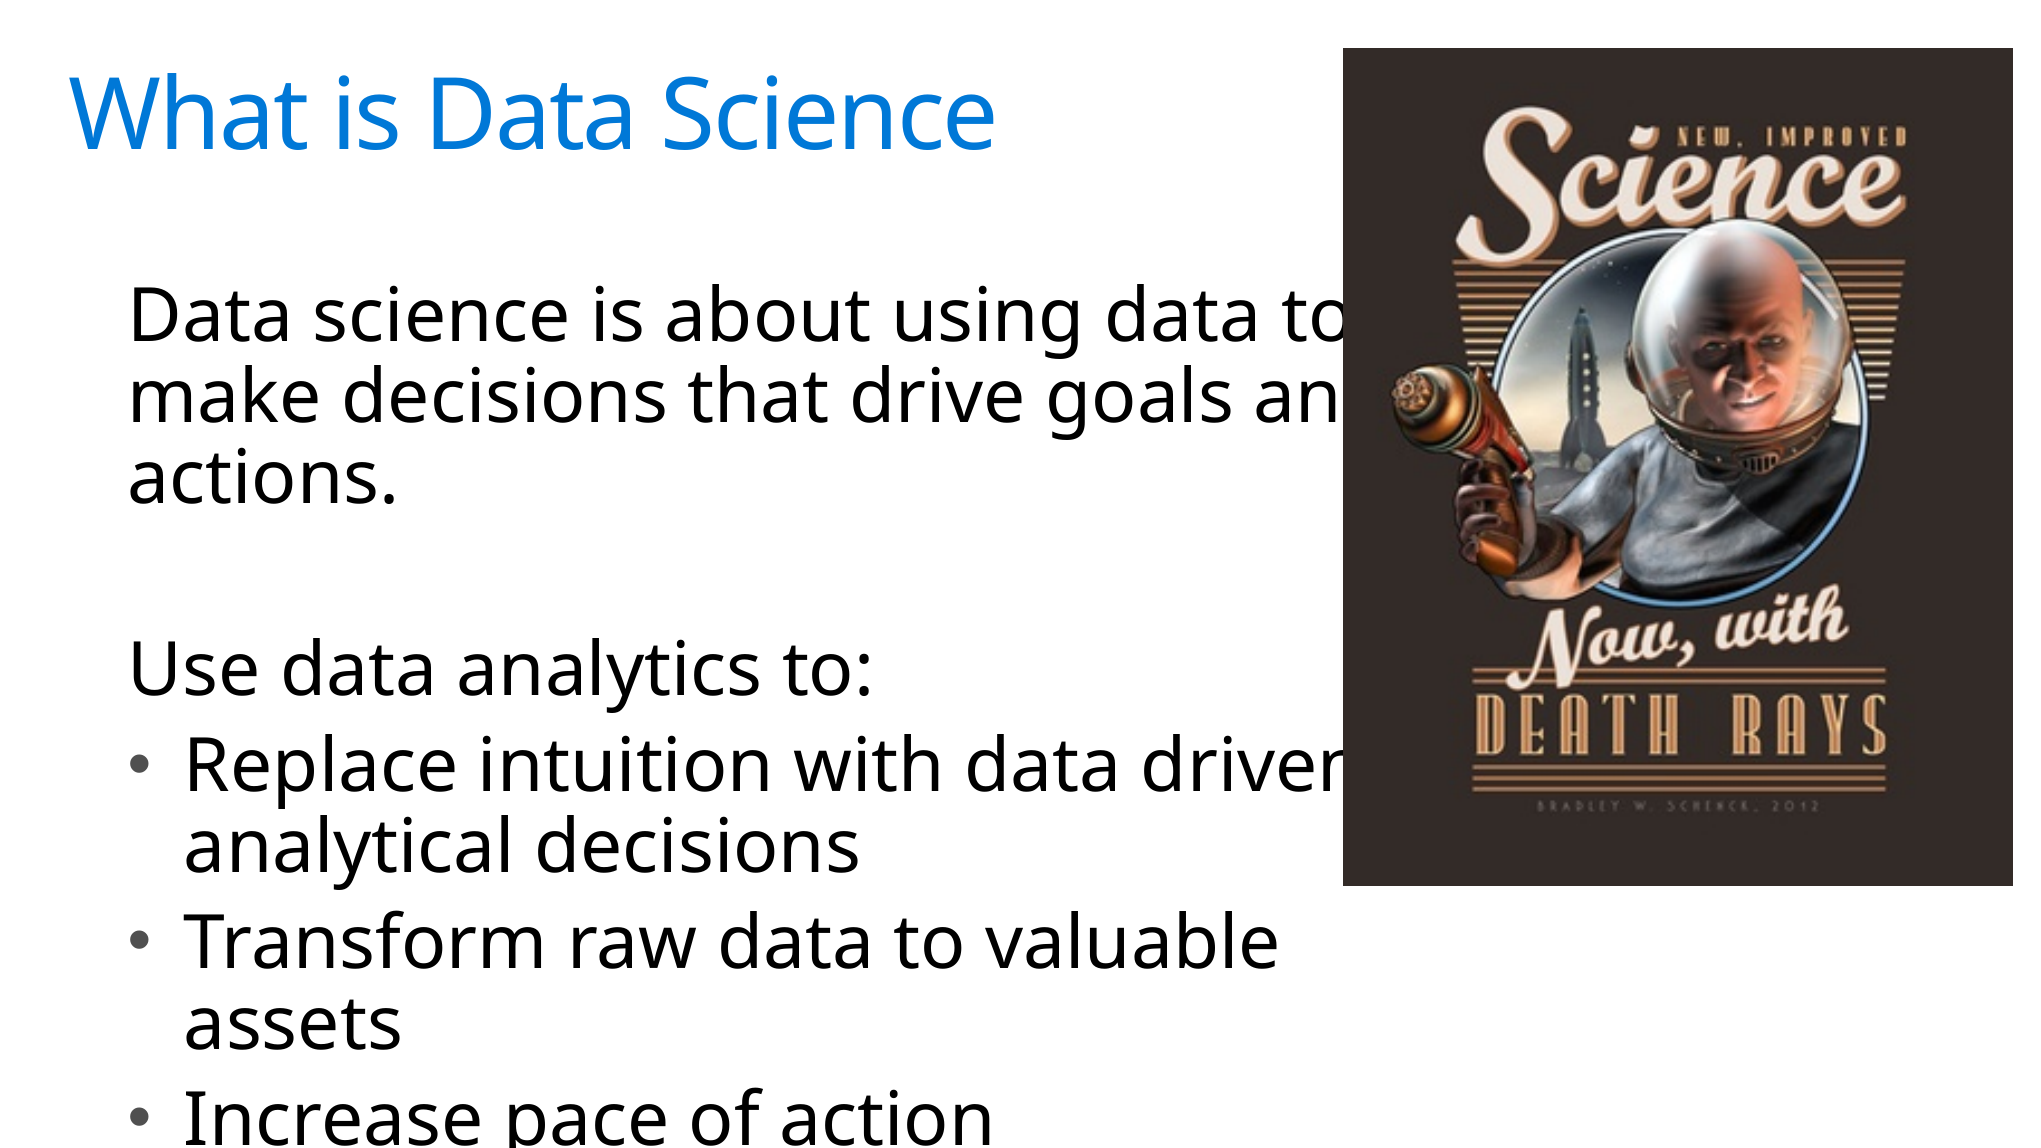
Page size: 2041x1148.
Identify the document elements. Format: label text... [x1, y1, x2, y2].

title What is Data Science [45, 48, 1343, 199]
picture [1343, 48, 2014, 886]
list Data science is about using data to make decisions that drive goals and actions. Use data analytics to: Replace intuition with data driven analytical decisions Transform raw data to valuable assets Increase pace of action [103, 261, 1422, 1137]
